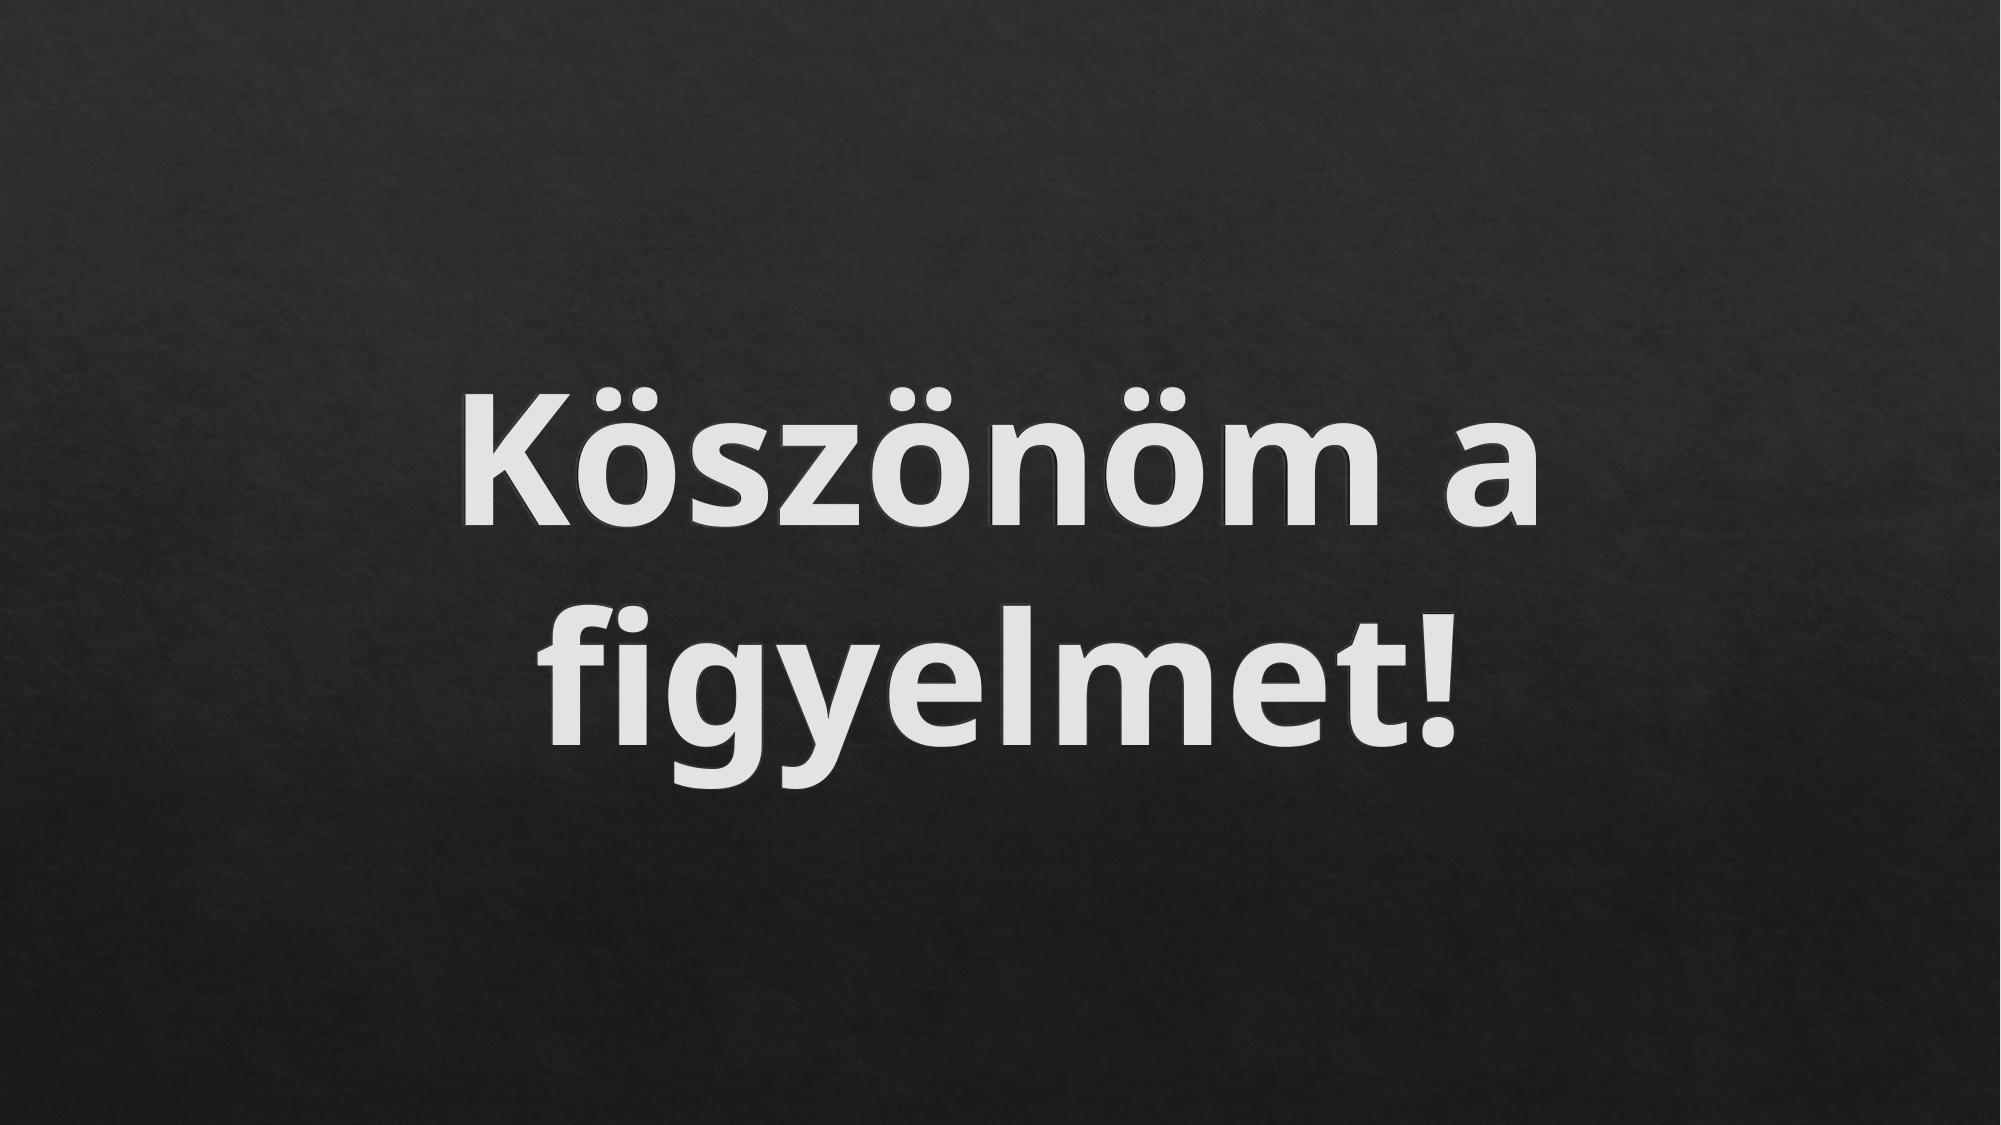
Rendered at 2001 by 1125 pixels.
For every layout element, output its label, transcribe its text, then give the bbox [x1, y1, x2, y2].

text_box Köszönöm a figyelmet! [0, 0, 2000, 1125]
